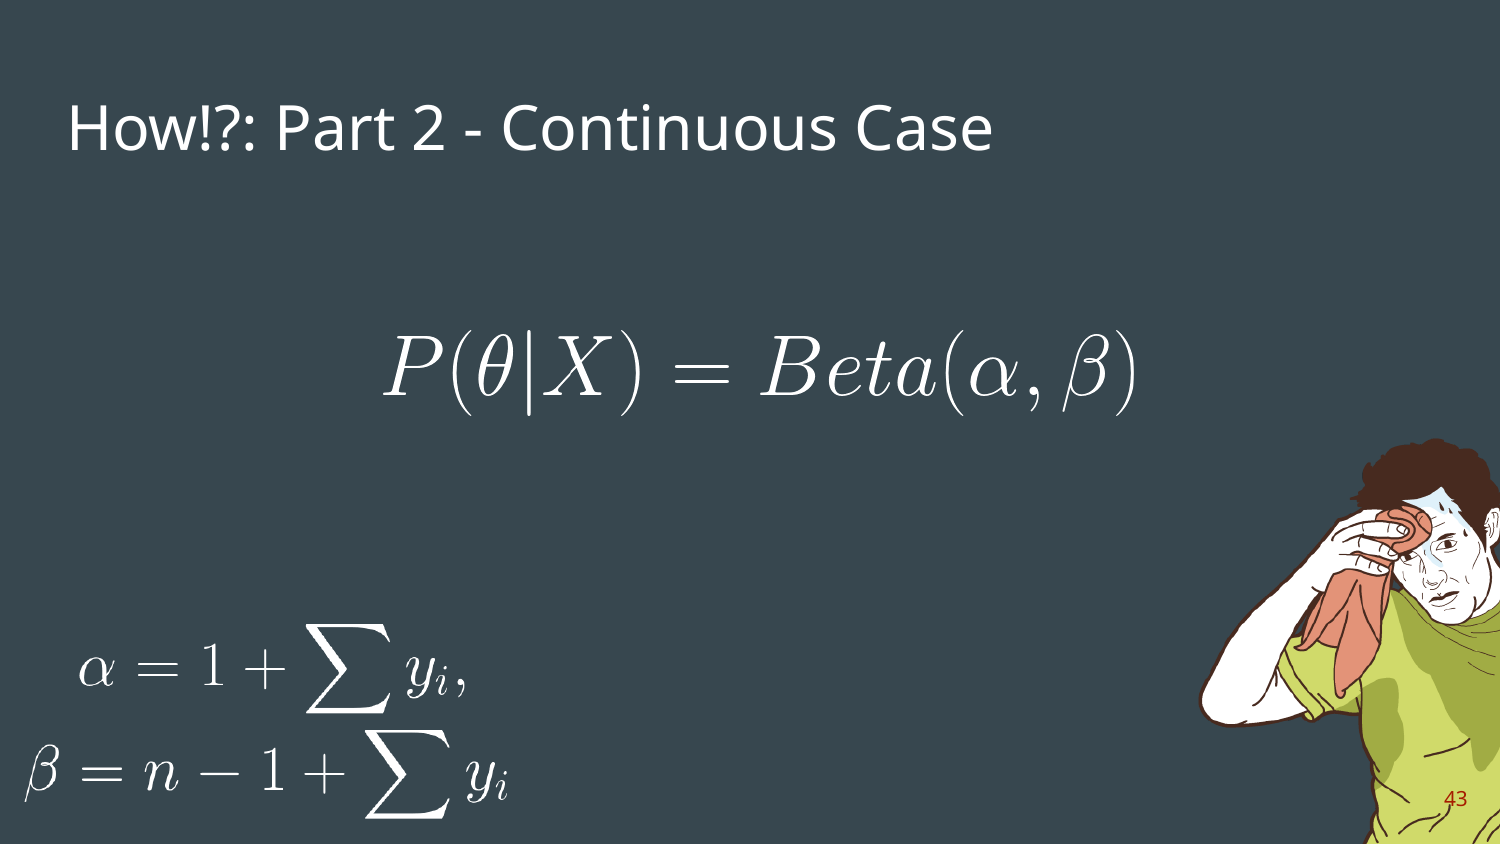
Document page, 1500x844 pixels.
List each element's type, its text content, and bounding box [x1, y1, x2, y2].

title How!?: Part 2 - Continuous Case [51, 72, 1449, 167]
picture [1183, 431, 1500, 844]
picture [24, 624, 507, 819]
picture [383, 330, 1134, 417]
